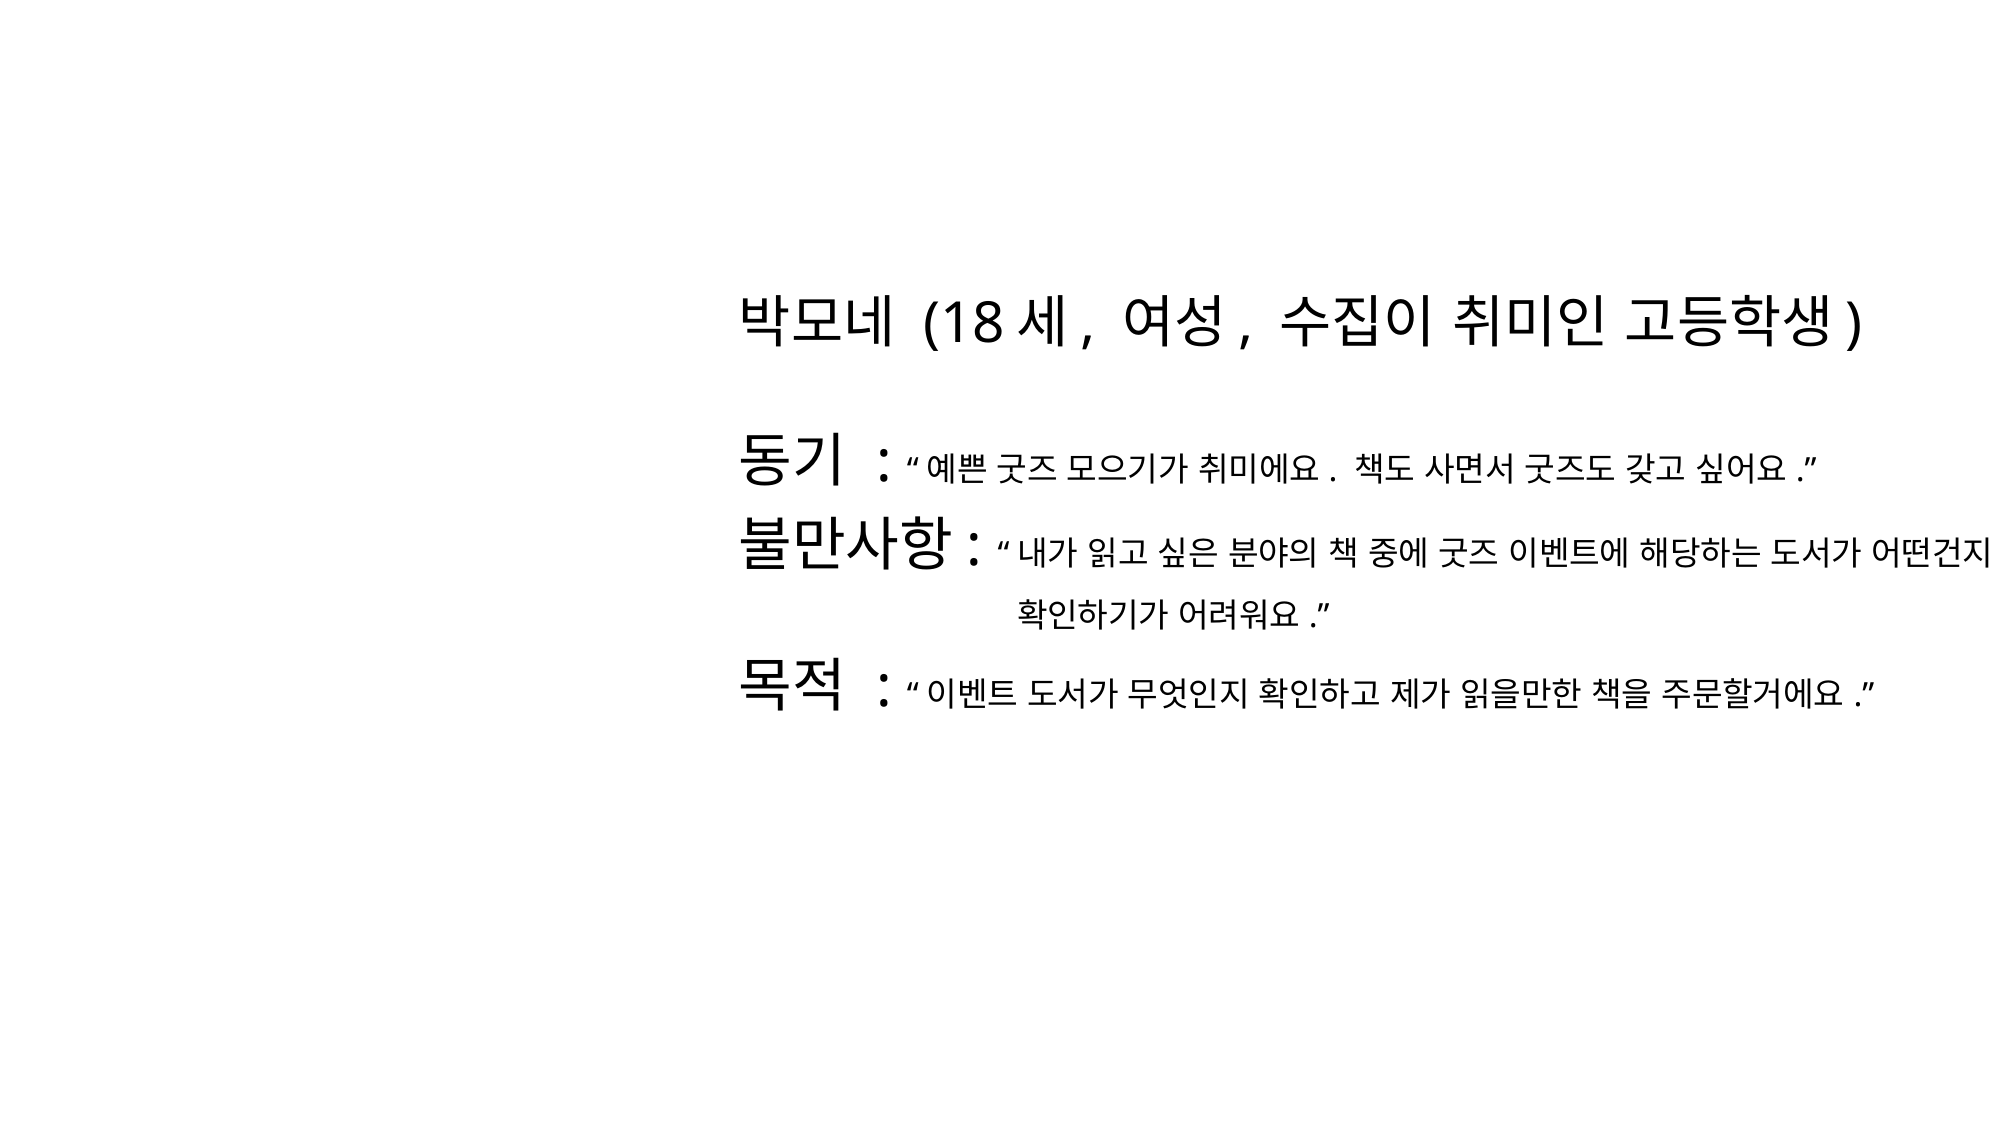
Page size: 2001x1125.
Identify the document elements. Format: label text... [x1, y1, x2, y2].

text_box 동기 : “예쁜 굿즈 모으기가 취미에요. 책도 사면서 굿즈도 갖고 싶어요.” 불만사항: “내가 읽고 싶은 분야의 책 중에 굿즈 이벤트에 해당하는 도서가 어떤건지 확인하기가 어려워요.” 목적 : “이벤트 도서가 무엇인지 확인하고 제가 읽을만한 책을 주문할거에요.” [723, 424, 2000, 864]
list 박모네 (18세, 여성, 수집이 취미인 고등학생) [723, 286, 1964, 408]
